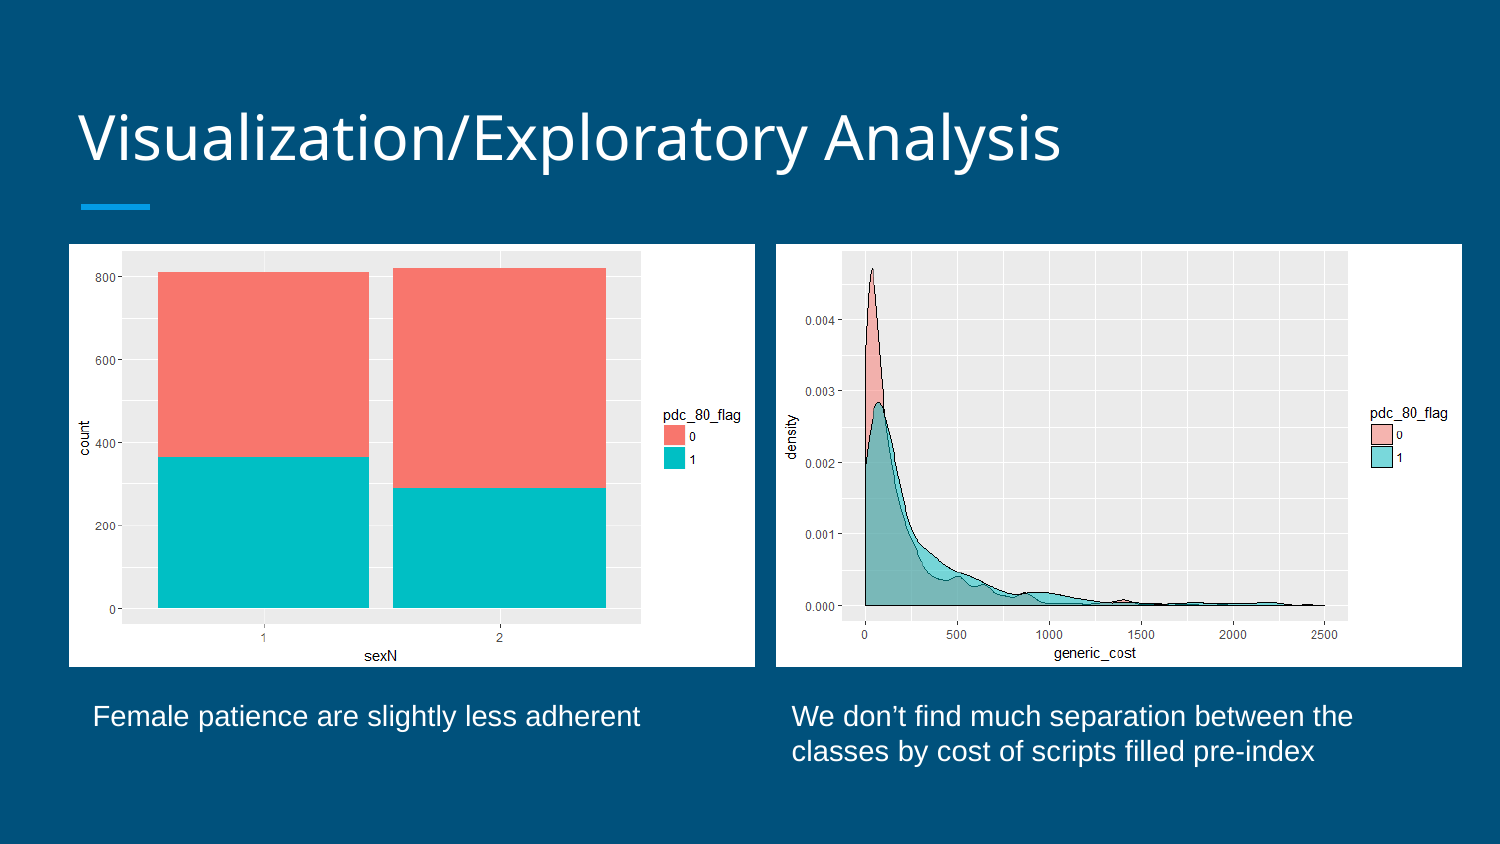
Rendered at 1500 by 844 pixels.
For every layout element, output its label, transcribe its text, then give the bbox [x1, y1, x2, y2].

picture [777, 245, 1461, 666]
picture [1104, 750, 1115, 760]
text_box Female patience are slightly less adherent [77, 682, 763, 741]
picture [793, 750, 797, 760]
picture [953, 750, 957, 760]
picture [1154, 750, 1167, 760]
picture [970, 750, 981, 760]
picture [70, 245, 754, 666]
picture [1195, 750, 1199, 766]
picture [985, 750, 989, 761]
picture [1221, 750, 1233, 759]
picture [900, 750, 904, 760]
picture [819, 750, 826, 760]
picture [1286, 750, 1298, 759]
title Visualization/Exploratory Analysis [63, 75, 1437, 188]
text_box We don’t find much separation between the classes by cost of scripts filled pre-index [776, 682, 1462, 741]
picture [1048, 750, 1052, 760]
list [63, 244, 1437, 750]
picture [962, 750, 966, 760]
picture [860, 750, 873, 760]
picture [917, 750, 923, 763]
picture [1096, 750, 1100, 761]
picture [831, 750, 842, 760]
